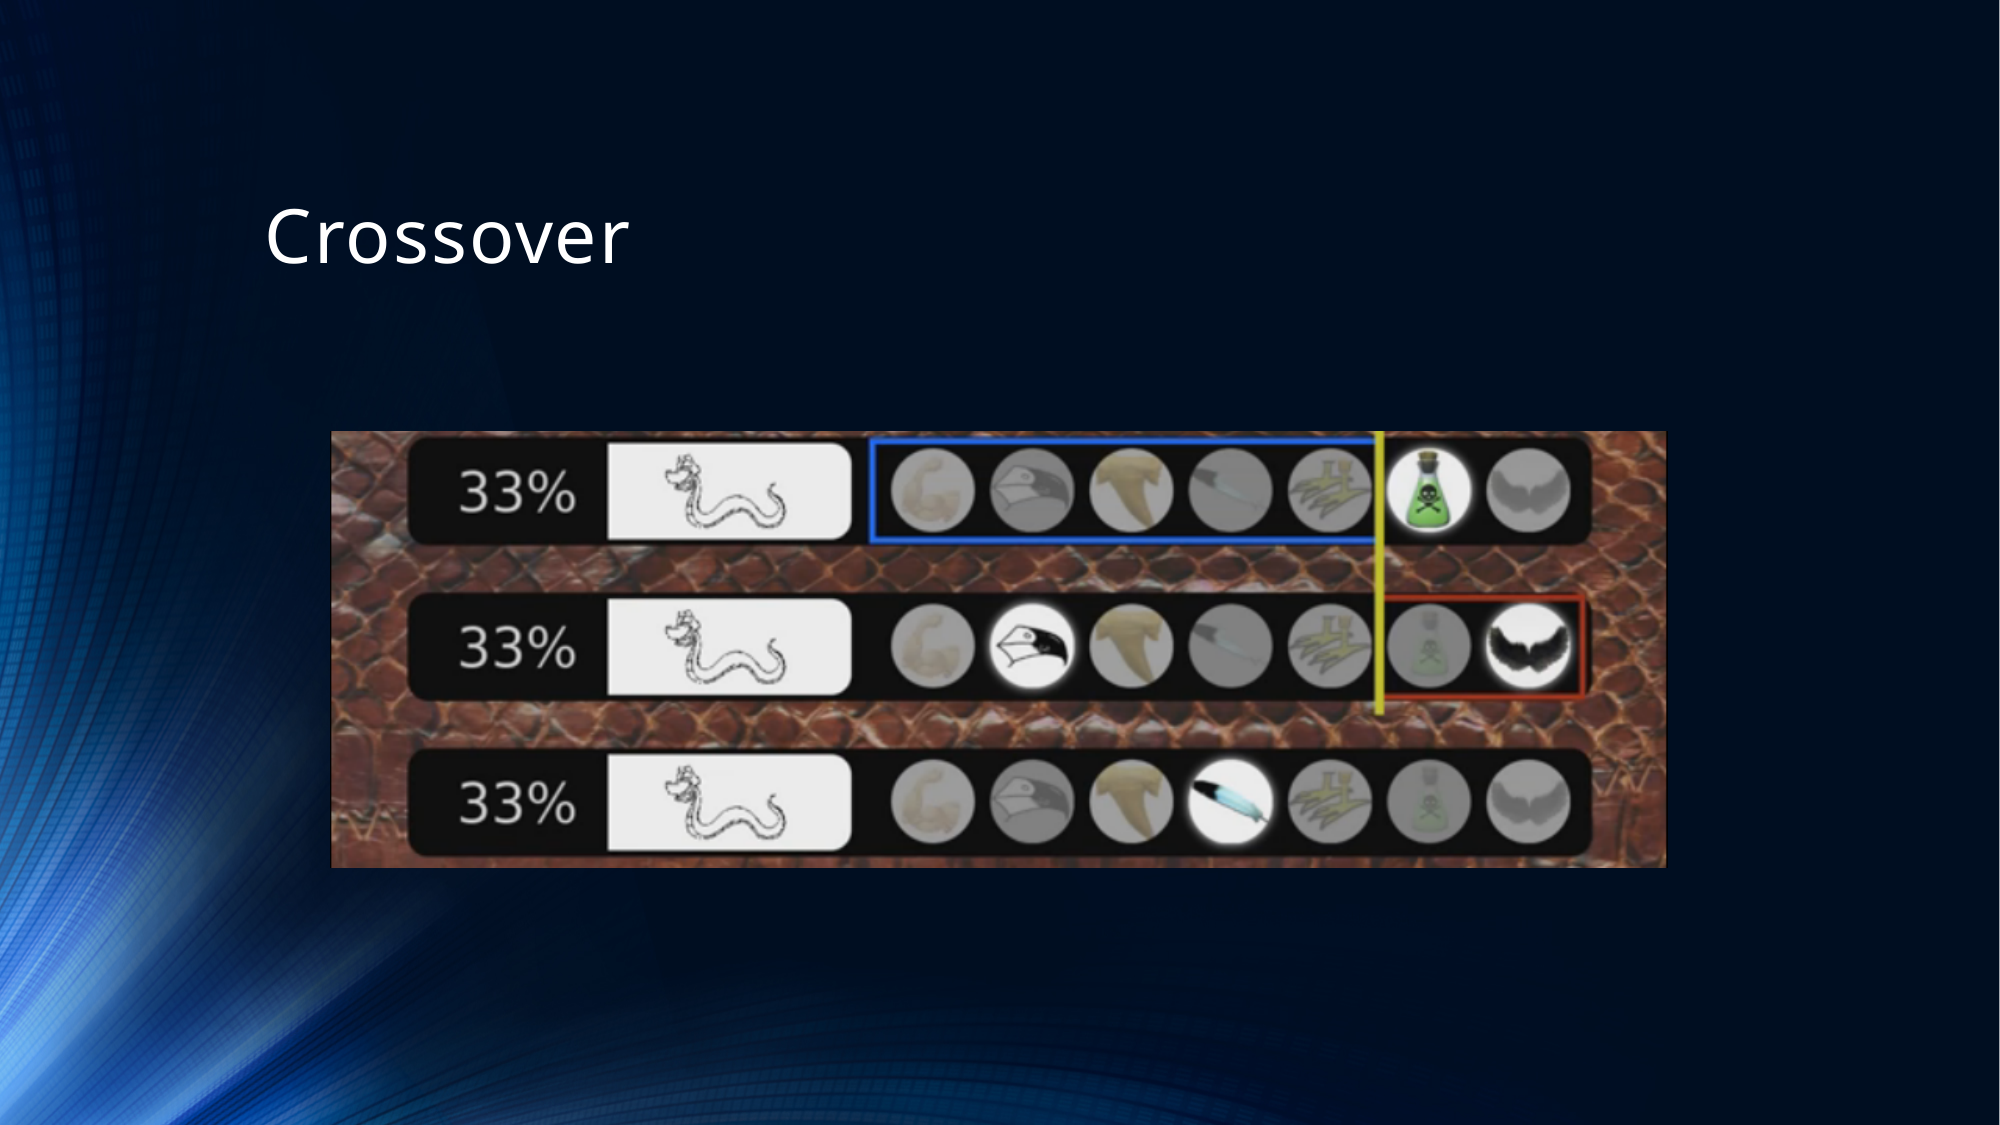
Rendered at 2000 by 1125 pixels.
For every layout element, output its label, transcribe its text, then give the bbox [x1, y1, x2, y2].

picture [0, 0, 2000, 1125]
title Crossover [249, 62, 1750, 288]
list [330, 431, 1668, 868]
